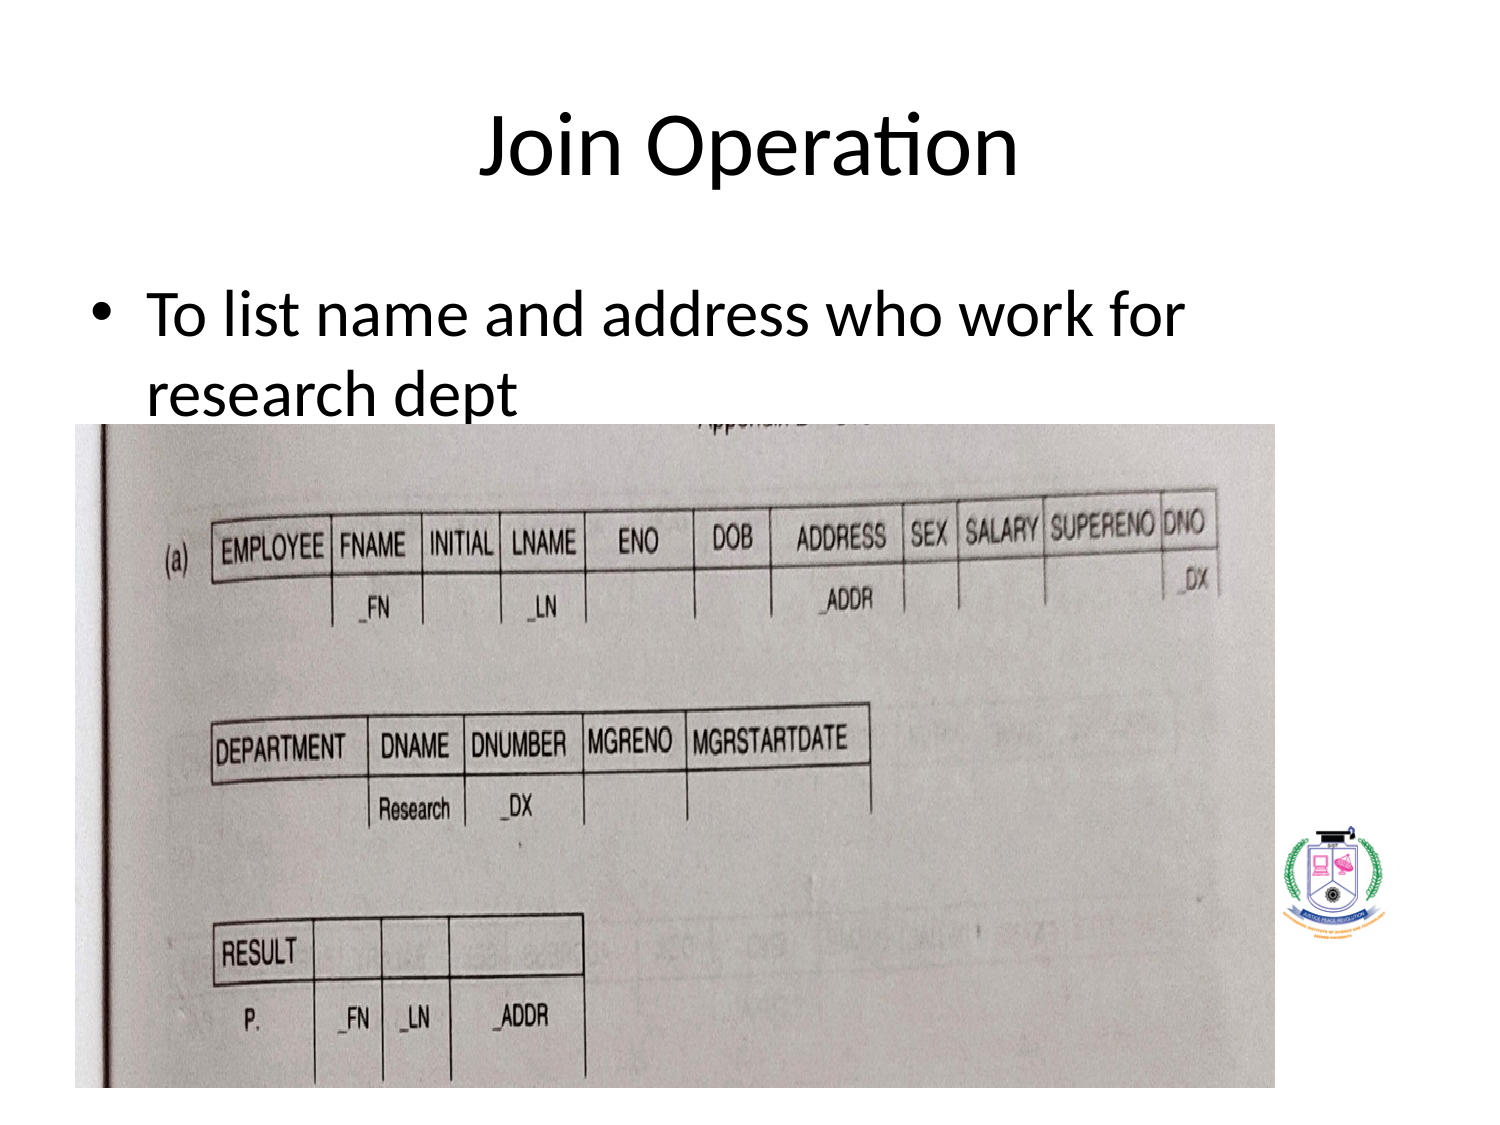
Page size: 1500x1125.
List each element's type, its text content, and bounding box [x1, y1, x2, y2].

list To list name and address who work for research dept [75, 262, 1425, 1005]
picture [74, 424, 1276, 1088]
title Join Operation [75, 45, 1425, 233]
